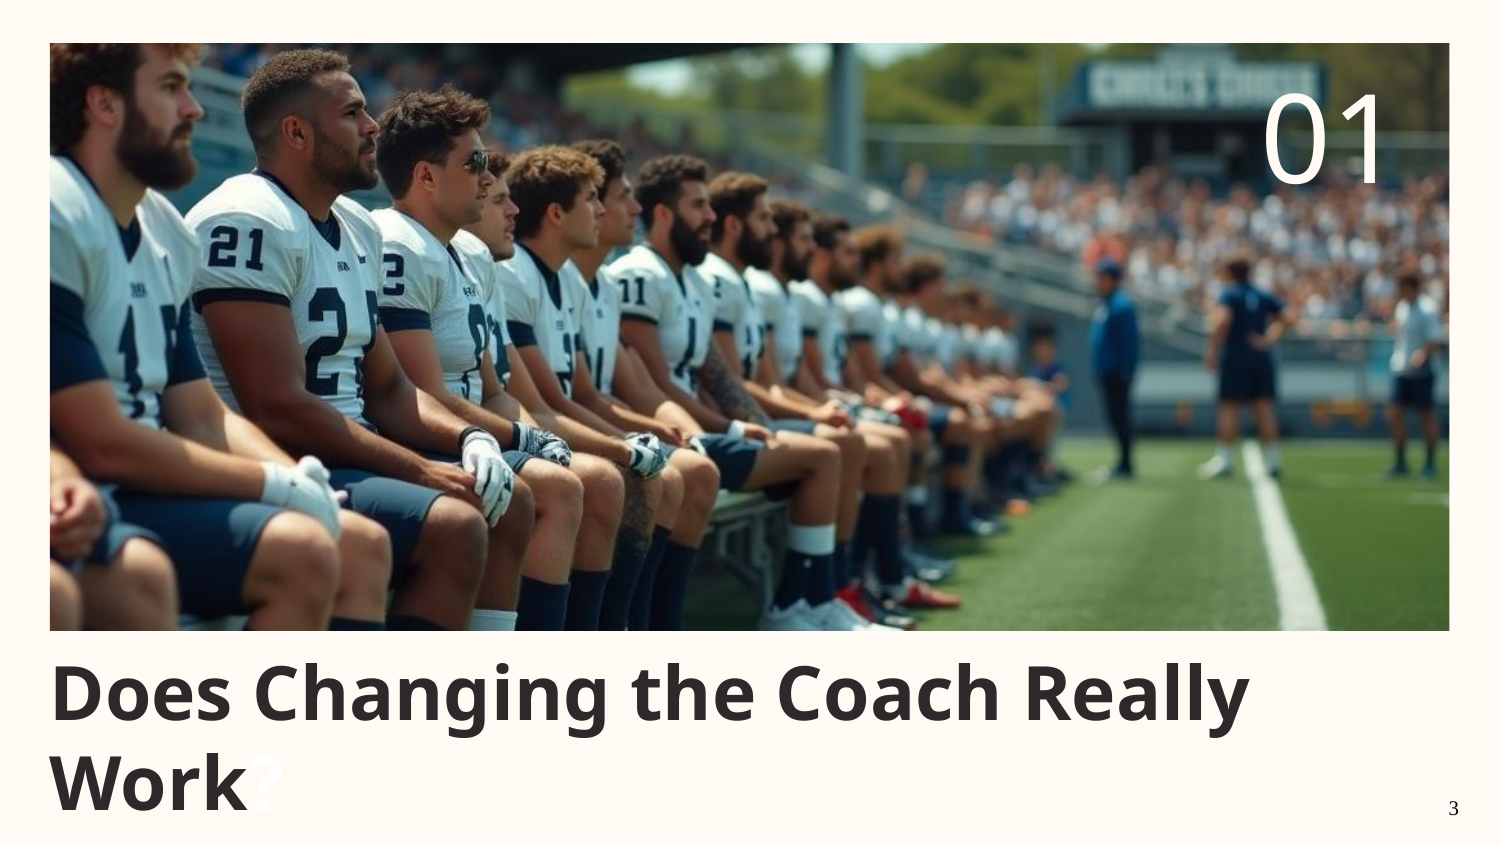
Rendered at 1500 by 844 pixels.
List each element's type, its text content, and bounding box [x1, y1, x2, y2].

picture [49, 43, 1450, 631]
title Does Changing the Coach Really Work? [34, 630, 1465, 787]
